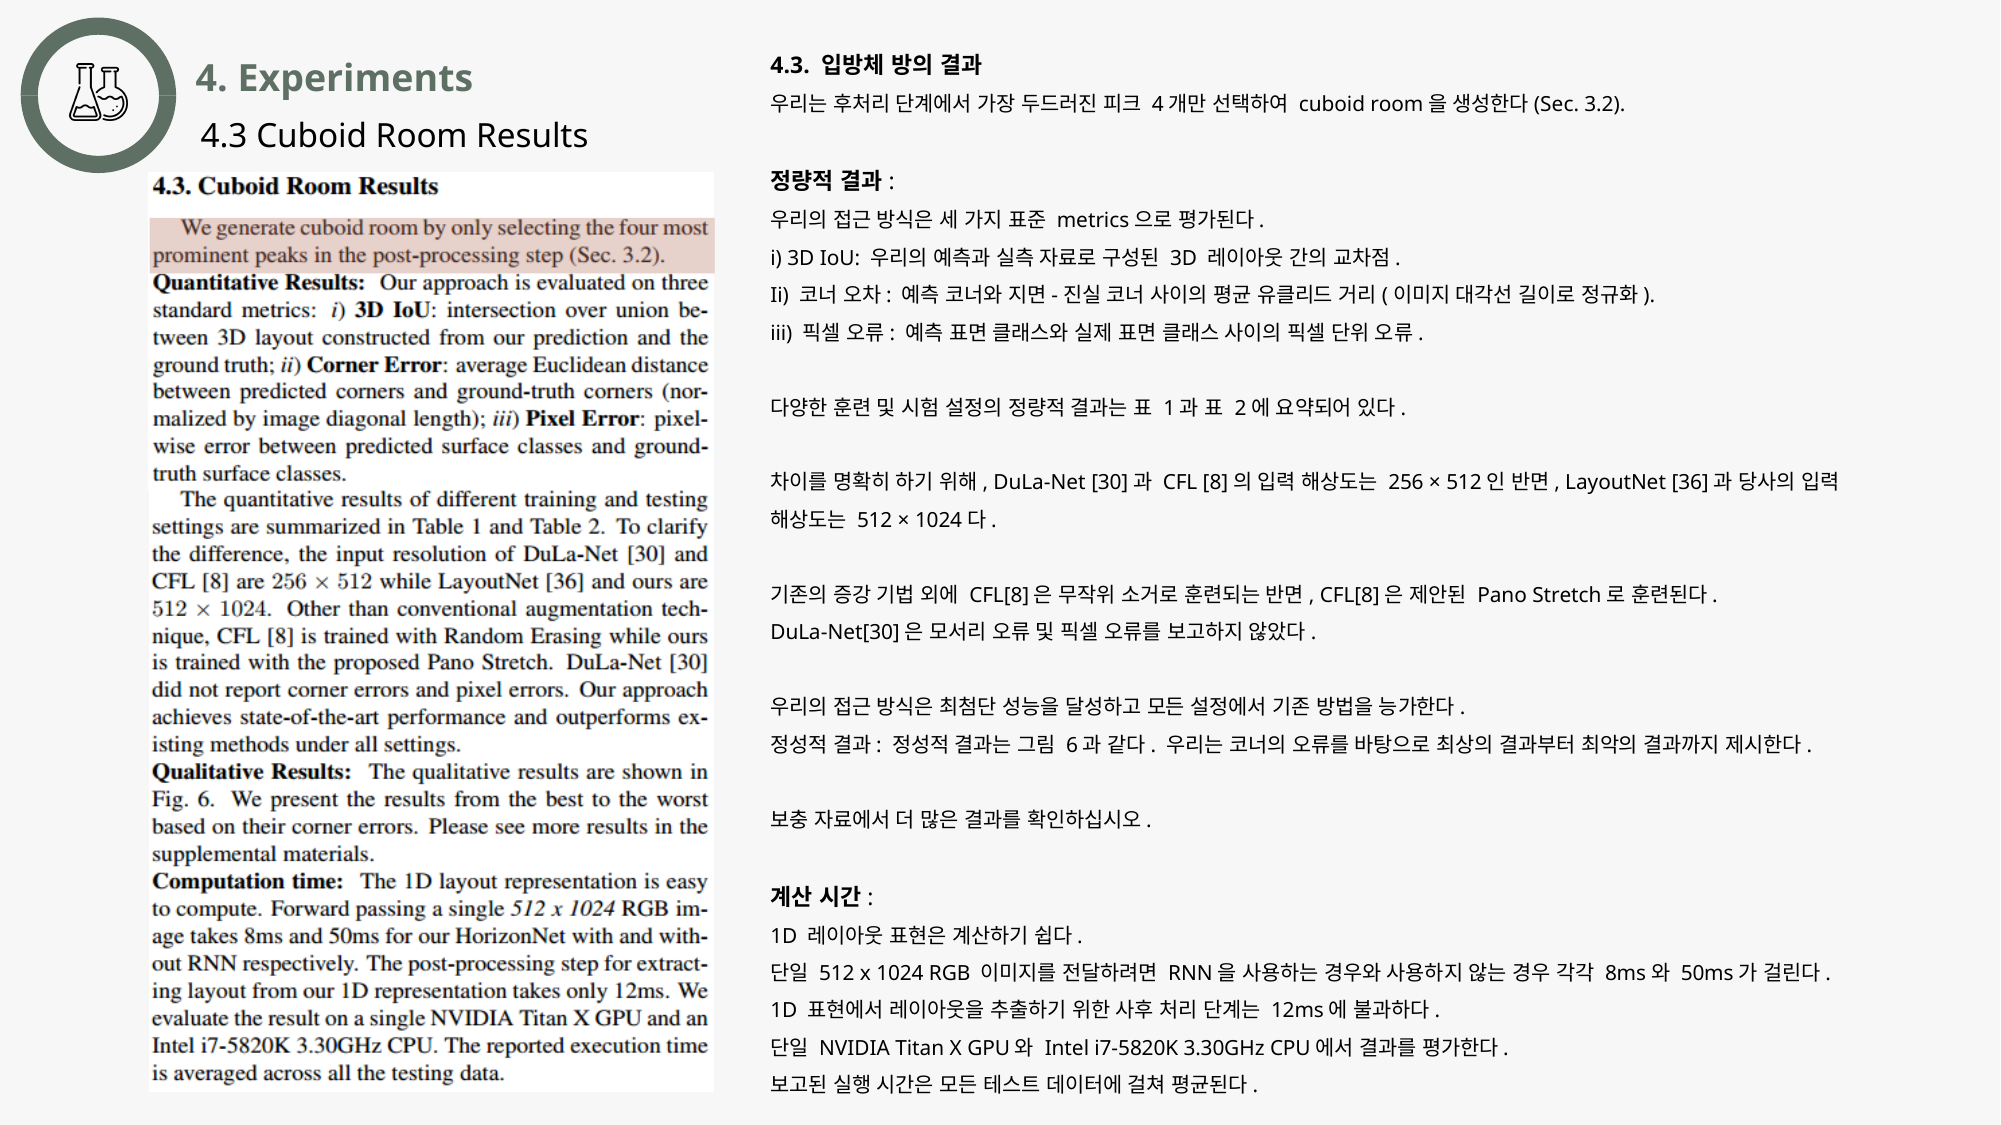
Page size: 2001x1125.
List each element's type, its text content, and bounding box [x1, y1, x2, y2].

text_box [19, 96, 178, 175]
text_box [148, 172, 714, 1092]
picture [69, 63, 128, 121]
text_box 4.3 Cuboid Room Results [185, 106, 755, 162]
text_box [19, 16, 178, 97]
text_box 4. Experiments [180, 46, 511, 107]
text_box 4.3. 입방체 방의 결과 우리는 후처리 단계에서 가장 두드러진 피크 4개만 선택하여 cuboid room을 생성한다(Sec. 3.2). 정량적 결과: 우리의 접근 방식은 세 가지 표준 metrics으로 평가된다. i) 3D IoU: 우리의 예측과 실측 자료로 구성된 3D 레이아웃 간의 교차점. Ii) 코너 오차: 예측 코너와 지면-진실 코너 사이의 평균 유클리드 거리(이미지 대각선 길이로 정규화). iii) 픽셀 오류: 예측 표면 클래스와 실제 표면 클래스 사이의 픽셀 단위 오류. 다양한 훈련 및 시험 설정의 정량적 결과는 표 1과 표 2에 요약되어 있다. 차이를 명확히 하기 위해, DuLa-Net [30]과 CFL [8]의 입력 해상도는 256 × 512인 반면, LayoutNet [36]과 당사의 입력 해상도는 512 × 1024다. 기존의 증강 기법 외에 CFL[8]은 무작위 소거로 훈련되는 반면, CFL[8]은 제안된 Pano Stretch로 훈련된다. DuLa-Net[30]은 모서리 오류 및 픽셀 오류를 보고하지 않았다. 우리의 접근 방식은 최첨단 성능을 달성하고 모든 설정에서 기존 방법을 능가한다. 정성적 결과: 정성적 결과는 그림 6과 같다. 우리는 코너의 오류를 바탕으로 최상의 결과부터 최악의 결과까지 제시한다. 보충 자료에서 더 많은 결과를 확인하십시오. 계산 시간: 1D 레이아웃 표현은 계산하기 쉽다. 단일 512 x 1024 RGB 이미지를 전달하려면 RNN을 사용하는 경우와 사용하지 않는 경우 각각 8ms와 50ms가 걸린다. 1D 표현에서 레이아웃을 추출하기 위한 사후 처리 단계는 12ms에 불과하다. 단일 NVIDIA Titan X GPU와 Intel i7-5820K 3.30GHz CPU에서 결과를 평가한다. 보고된 실행 시간은 모든 테스트 데이터에 걸쳐 평균된다. [755, 30, 1931, 1105]
